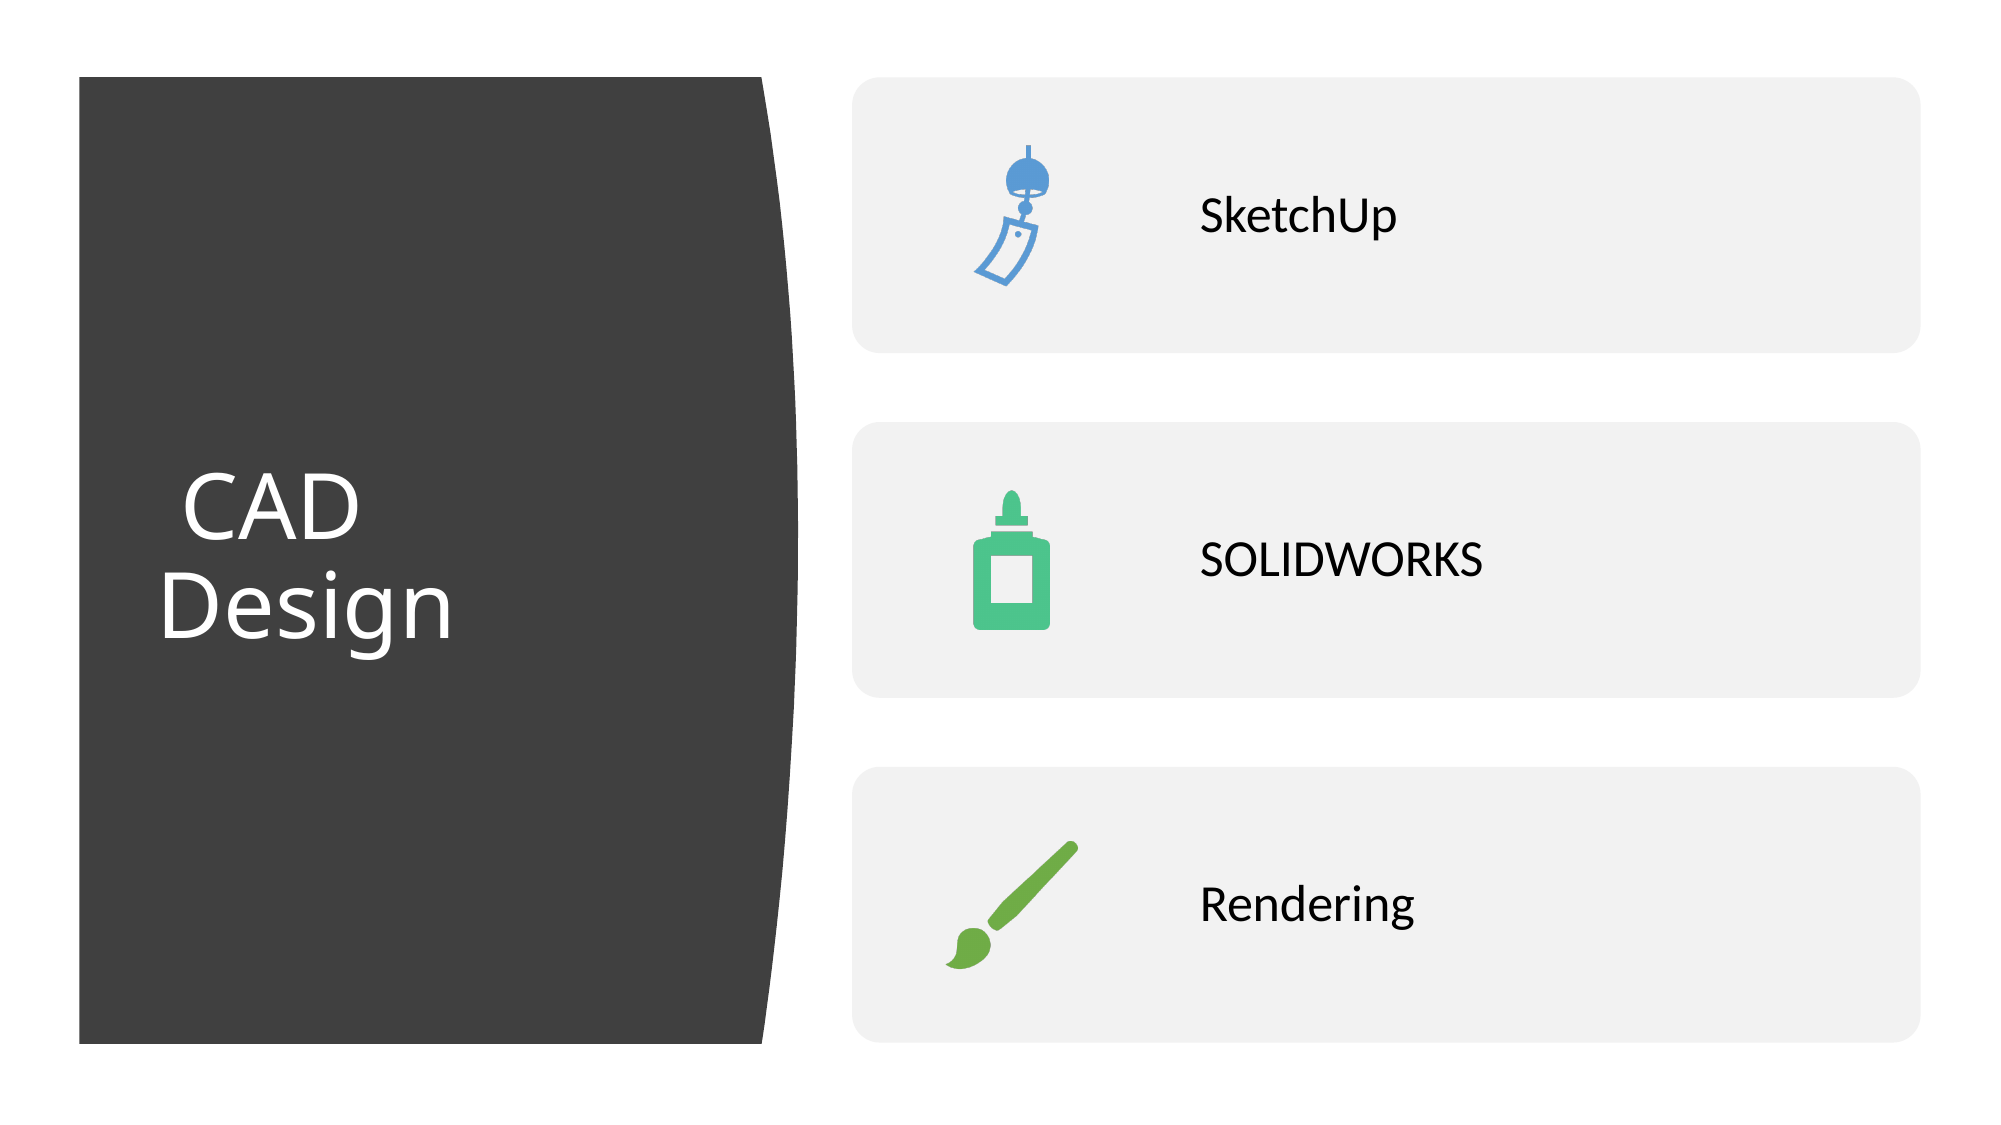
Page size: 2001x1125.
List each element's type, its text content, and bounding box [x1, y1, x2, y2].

title CAD Design [141, 166, 702, 953]
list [852, 77, 1921, 1043]
text_box [78, 76, 800, 1045]
